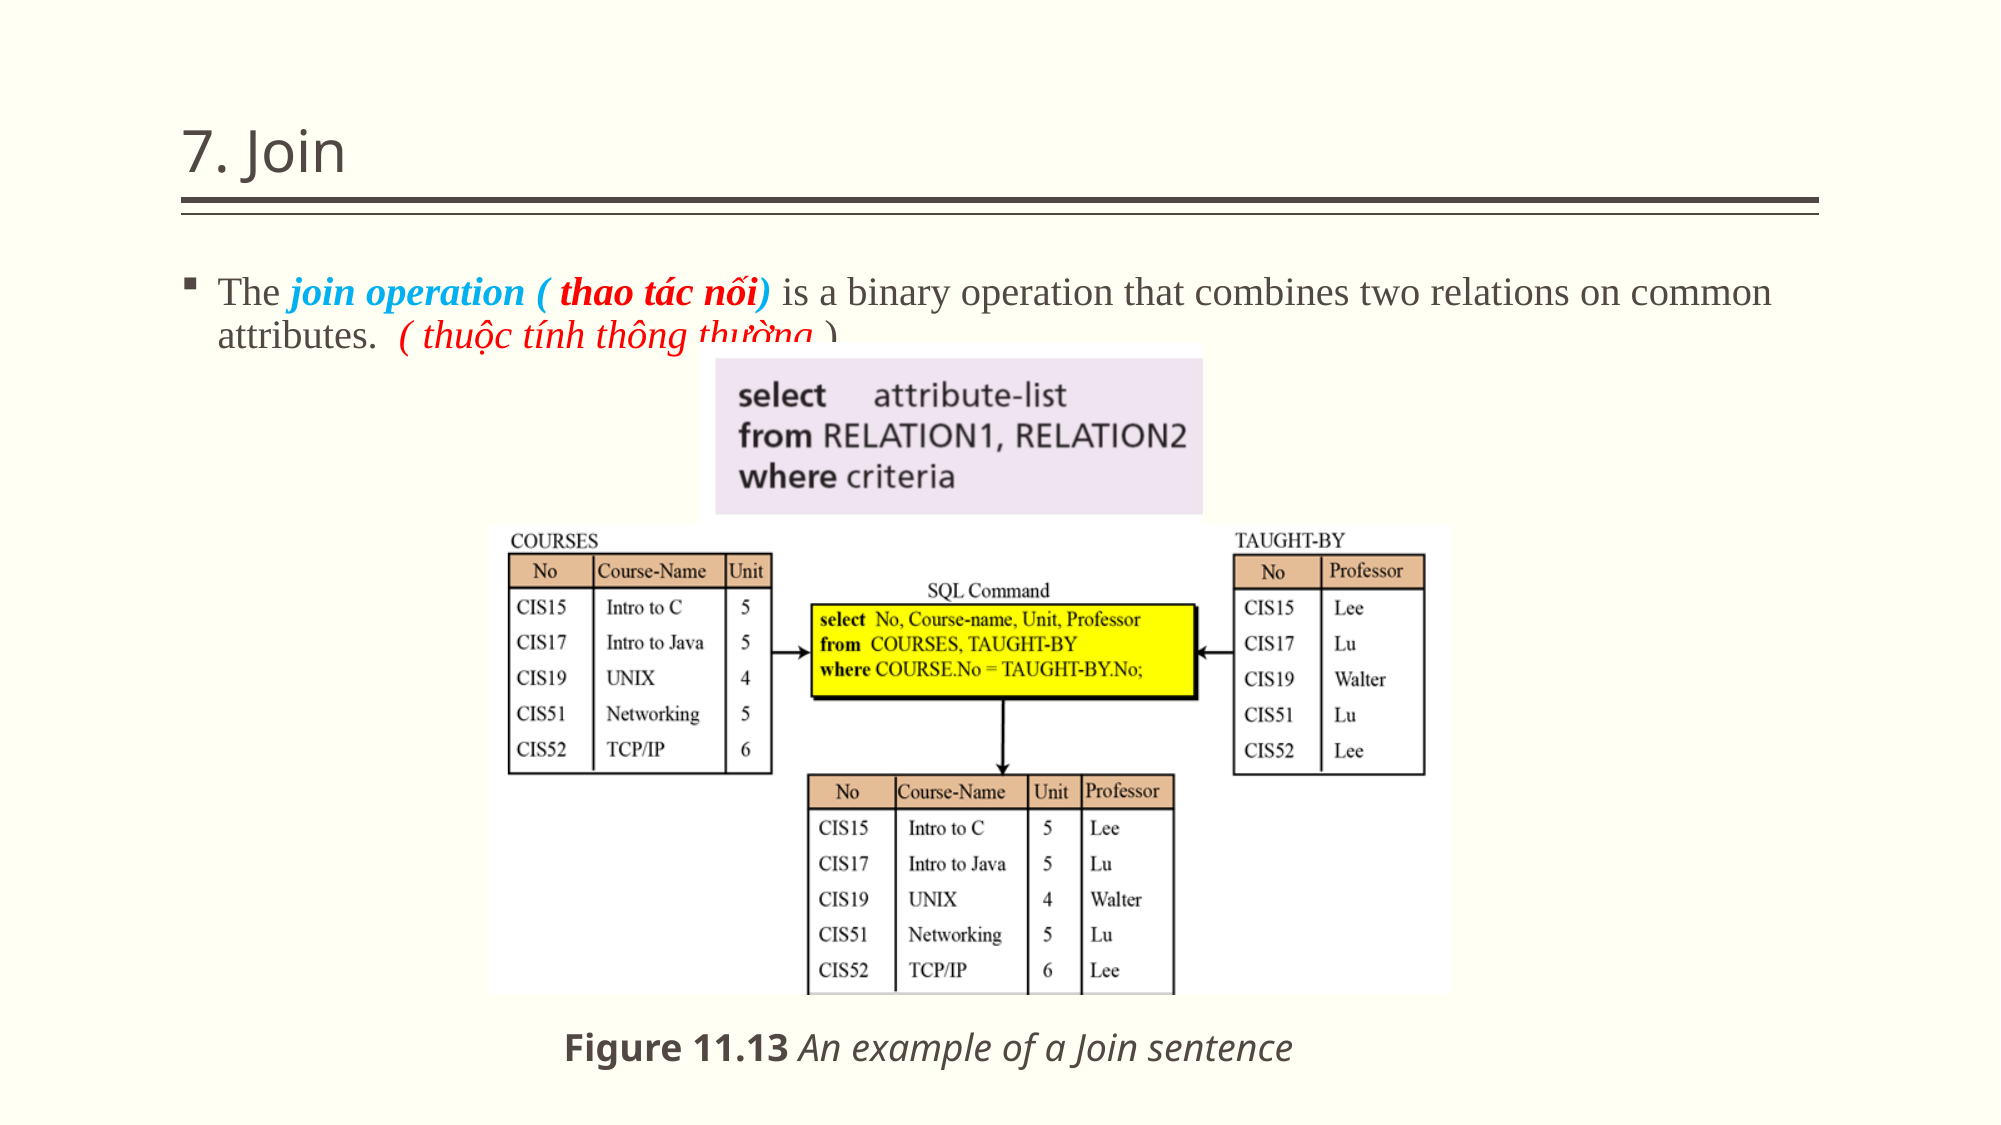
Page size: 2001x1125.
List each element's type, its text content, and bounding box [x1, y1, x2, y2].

list The join operation ( thao tác nối) is a binary operation that combines two relations on common attributes. ( thuộc tính thông thường ) [181, 262, 1819, 366]
text_box Figure 11.13 An example of a Join sentence [548, 1016, 1684, 1077]
title 7. Join [181, 12, 1819, 193]
picture [488, 342, 1451, 995]
